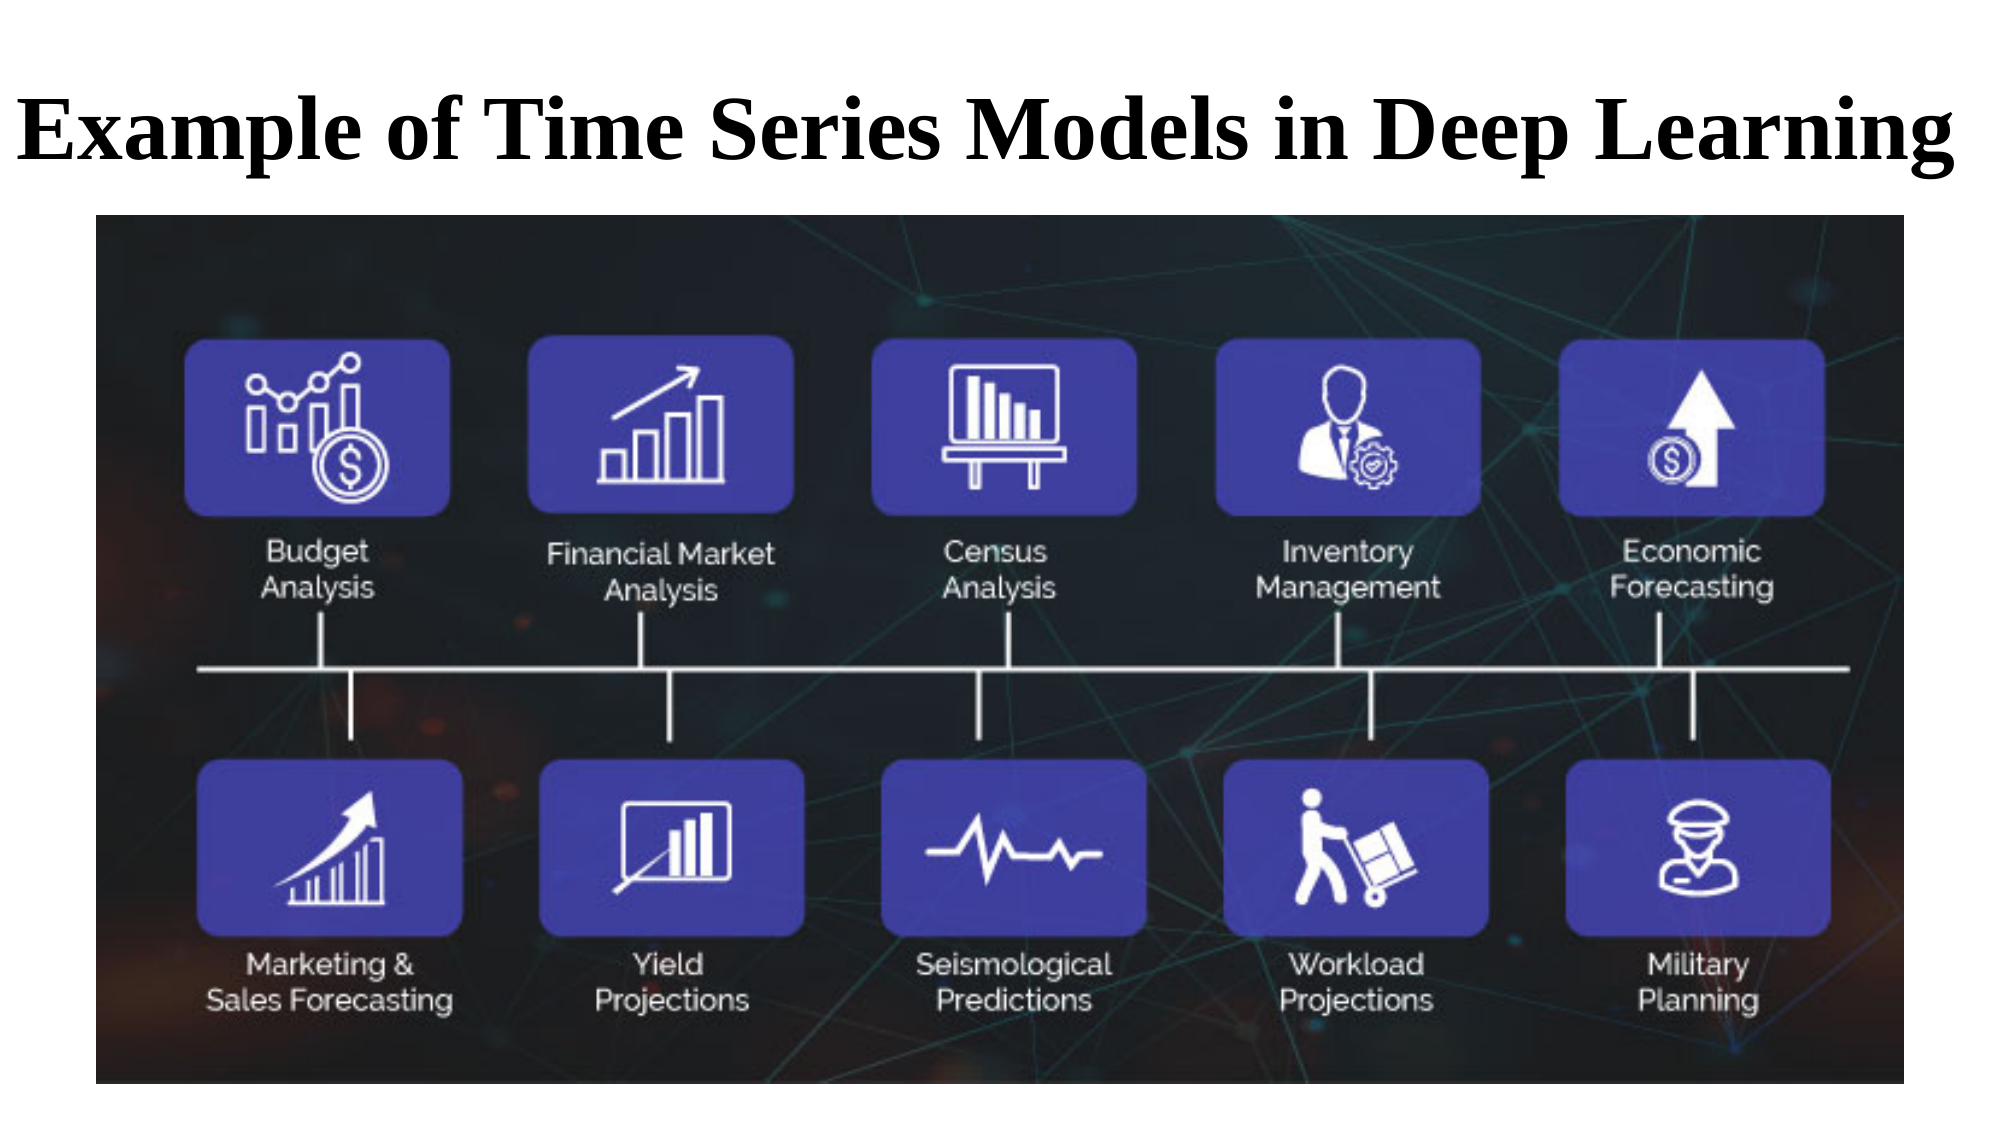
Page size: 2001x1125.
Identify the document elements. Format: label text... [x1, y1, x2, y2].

picture [95, 215, 1905, 1084]
text_box Example of Time Series Models in Deep Learning [0, 60, 1976, 186]
